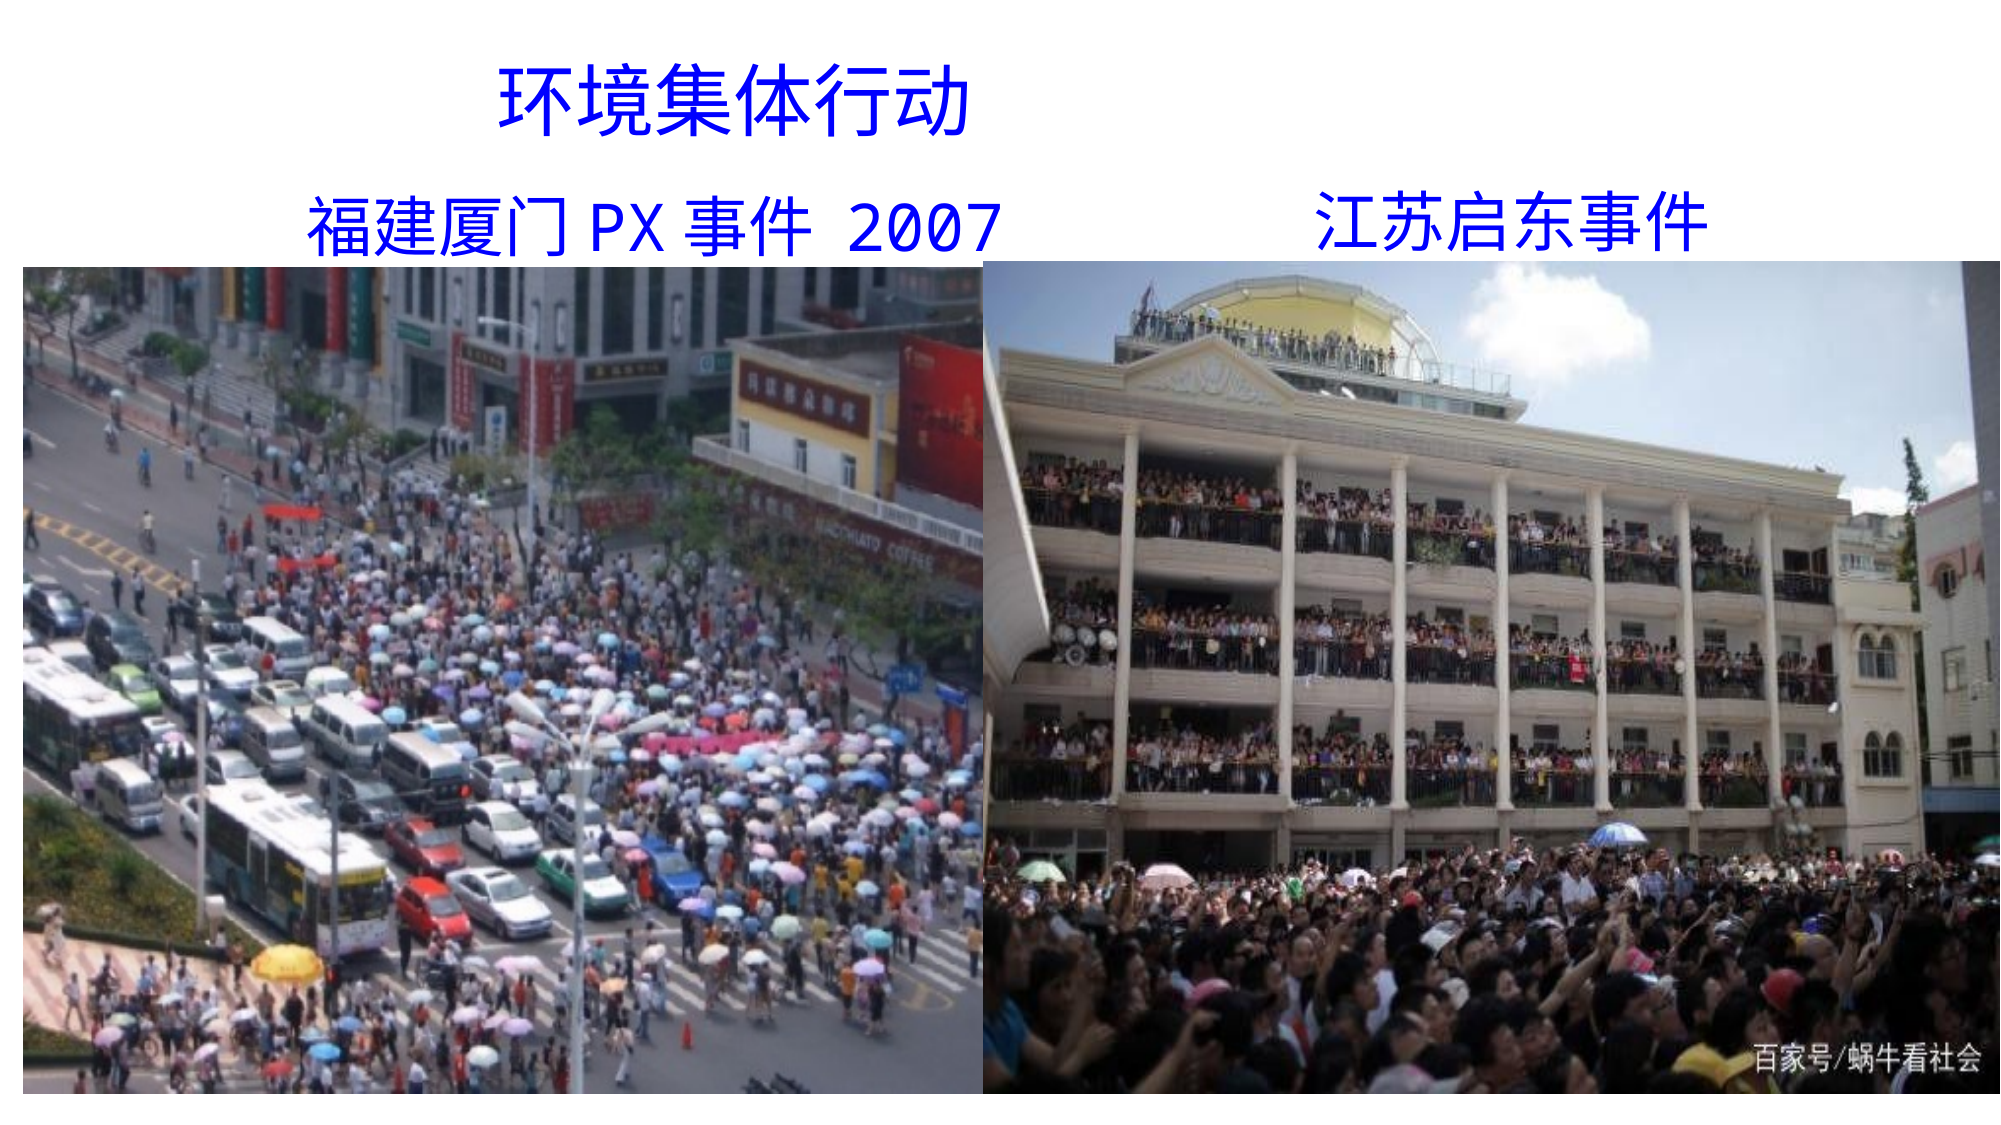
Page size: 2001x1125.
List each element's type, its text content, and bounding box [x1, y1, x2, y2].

picture [23, 261, 2000, 1094]
text_box 福建厦门PX事件 2007 [291, 166, 1020, 267]
text_box 江苏启东事件2012 [1220, 160, 1819, 261]
text_box 环境集体行动 [338, 54, 1646, 156]
